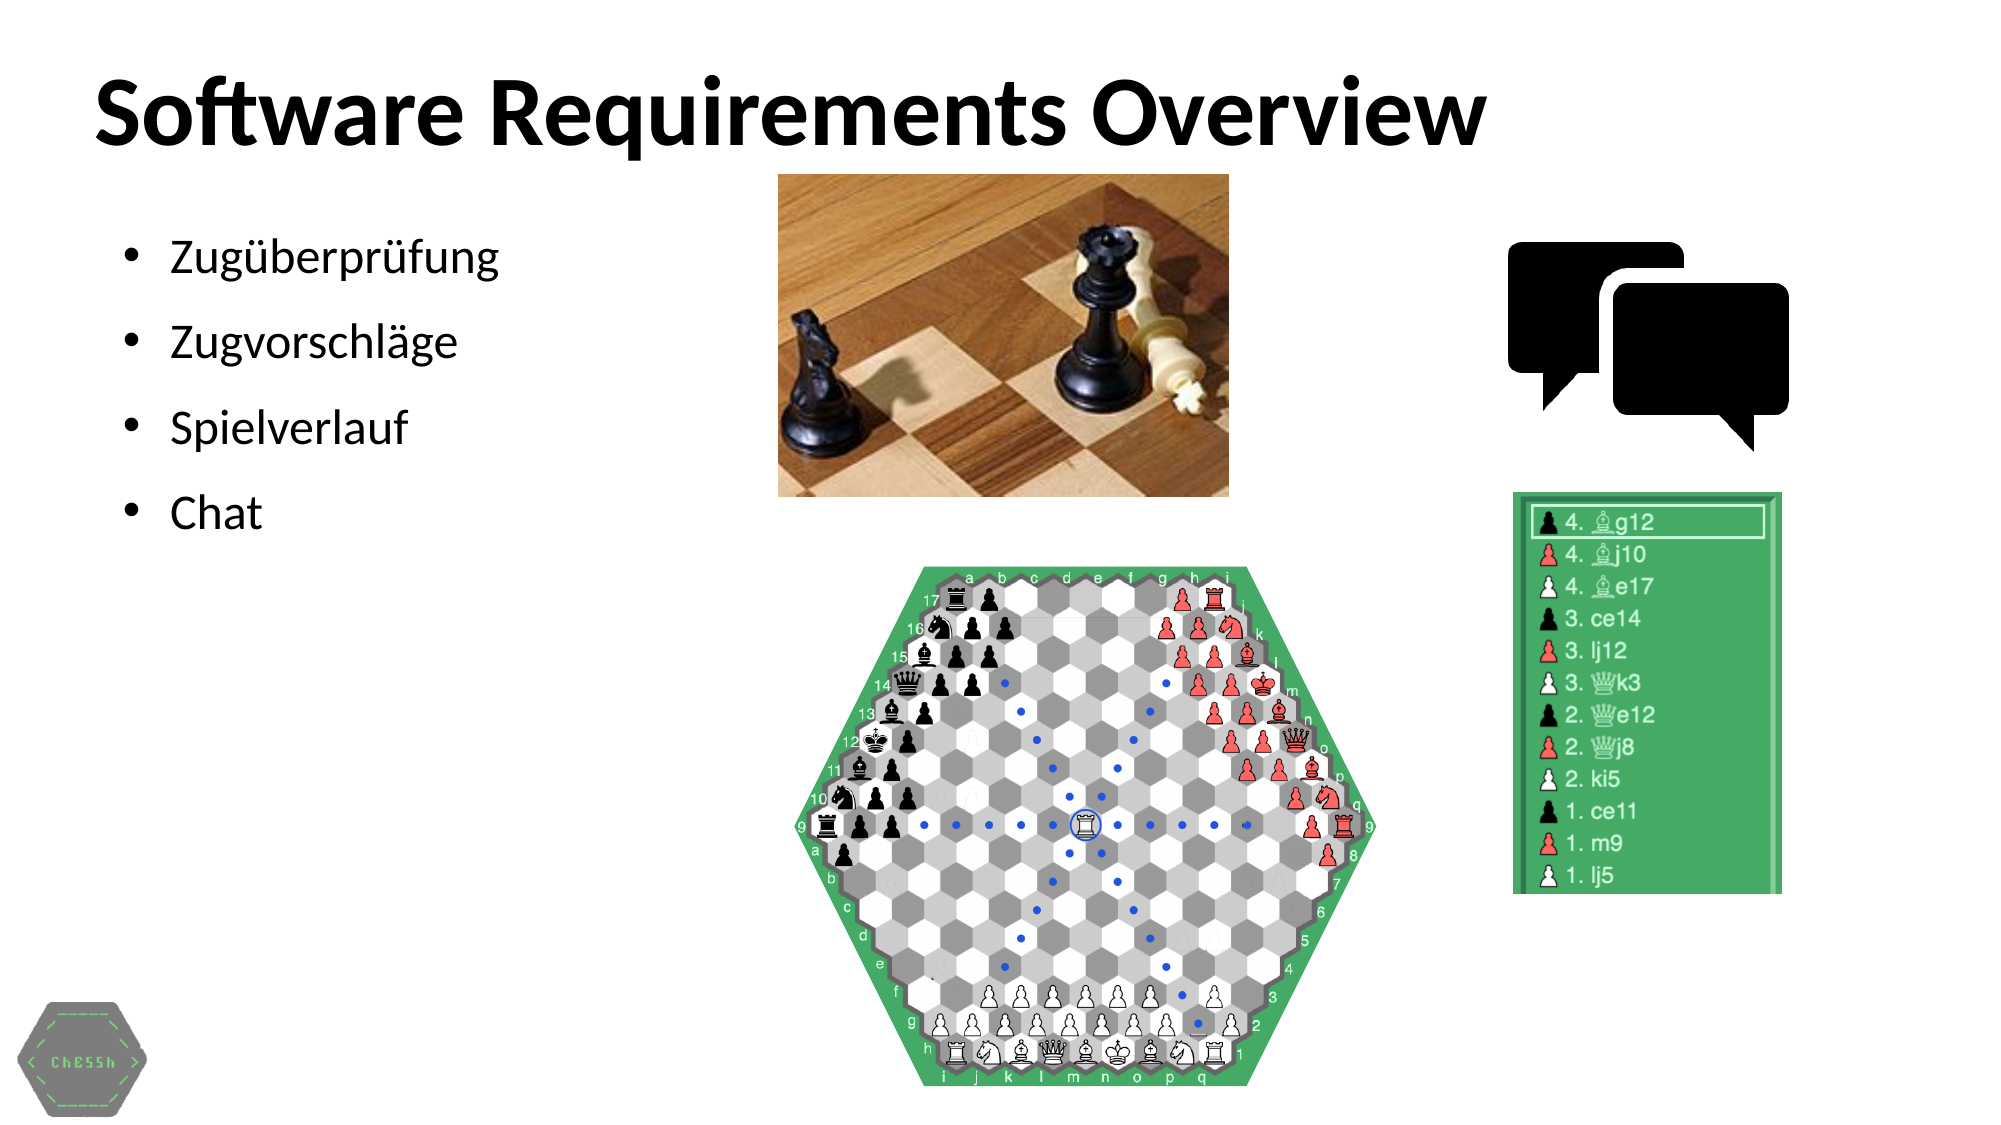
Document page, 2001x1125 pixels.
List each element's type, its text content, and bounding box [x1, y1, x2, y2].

picture [778, 174, 1229, 497]
picture [1443, 174, 1878, 894]
text_box Zugüberprüfung Zugvorschläge Spielverlauf Chat [108, 216, 795, 649]
picture [0, 993, 164, 1125]
text_box Software Requirements Overview [79, 38, 1588, 174]
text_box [794, 566, 1377, 1087]
